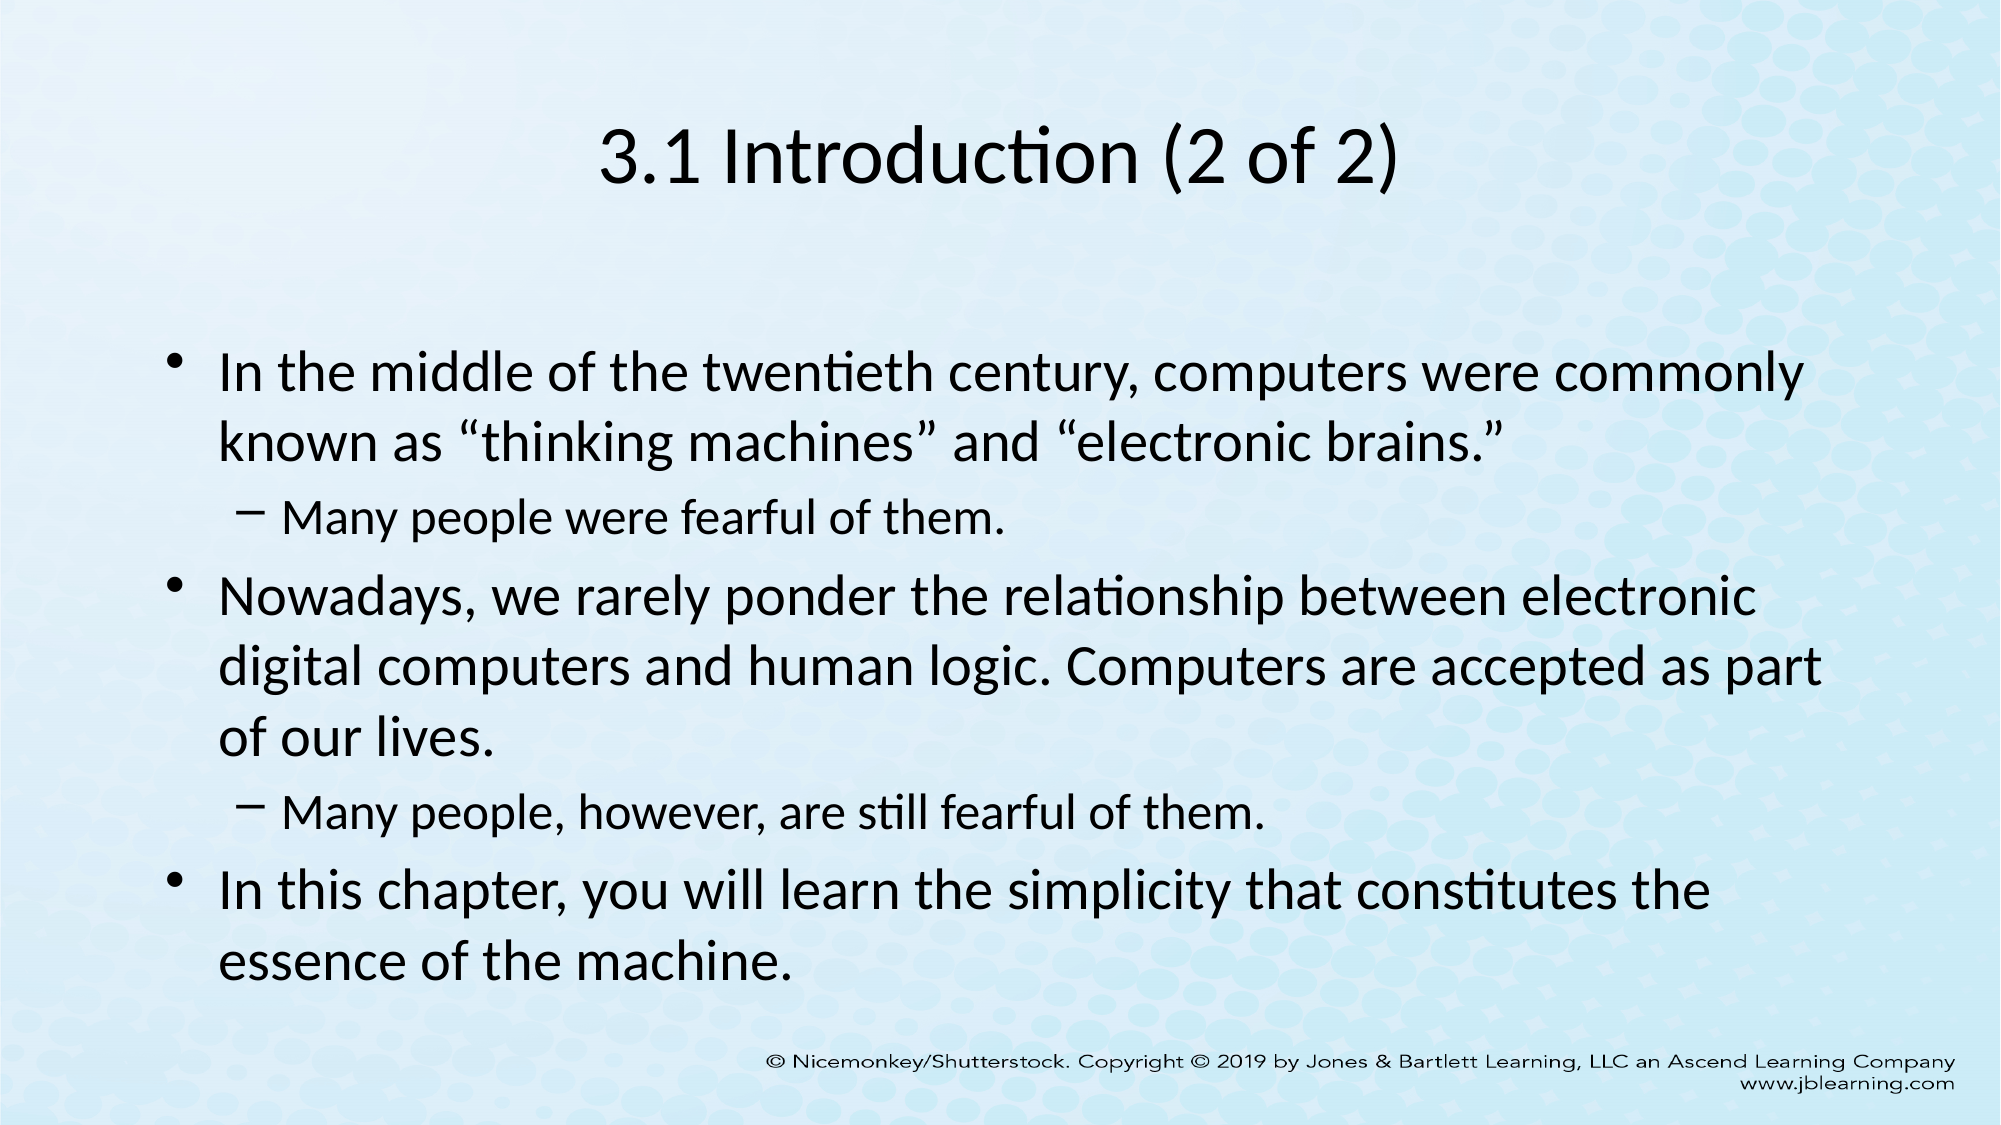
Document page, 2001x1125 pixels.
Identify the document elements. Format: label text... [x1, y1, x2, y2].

title 3.1 Introduction (2 of 2) [150, 50, 1850, 250]
picture [0, 0, 2001, 1125]
list In the middle of the twentieth century, computers were commonly known as “thinking machines” and “electronic brains.” Many people were fearful of them. Nowadays, we rarely ponder the relationship between electronic digital computers and human logic. Computers are accepted as part of our lives. Many people, however, are still fearful of them. In this chapter, you will learn the simplicity that constitutes the essence of the machine. [150, 324, 1850, 1000]
